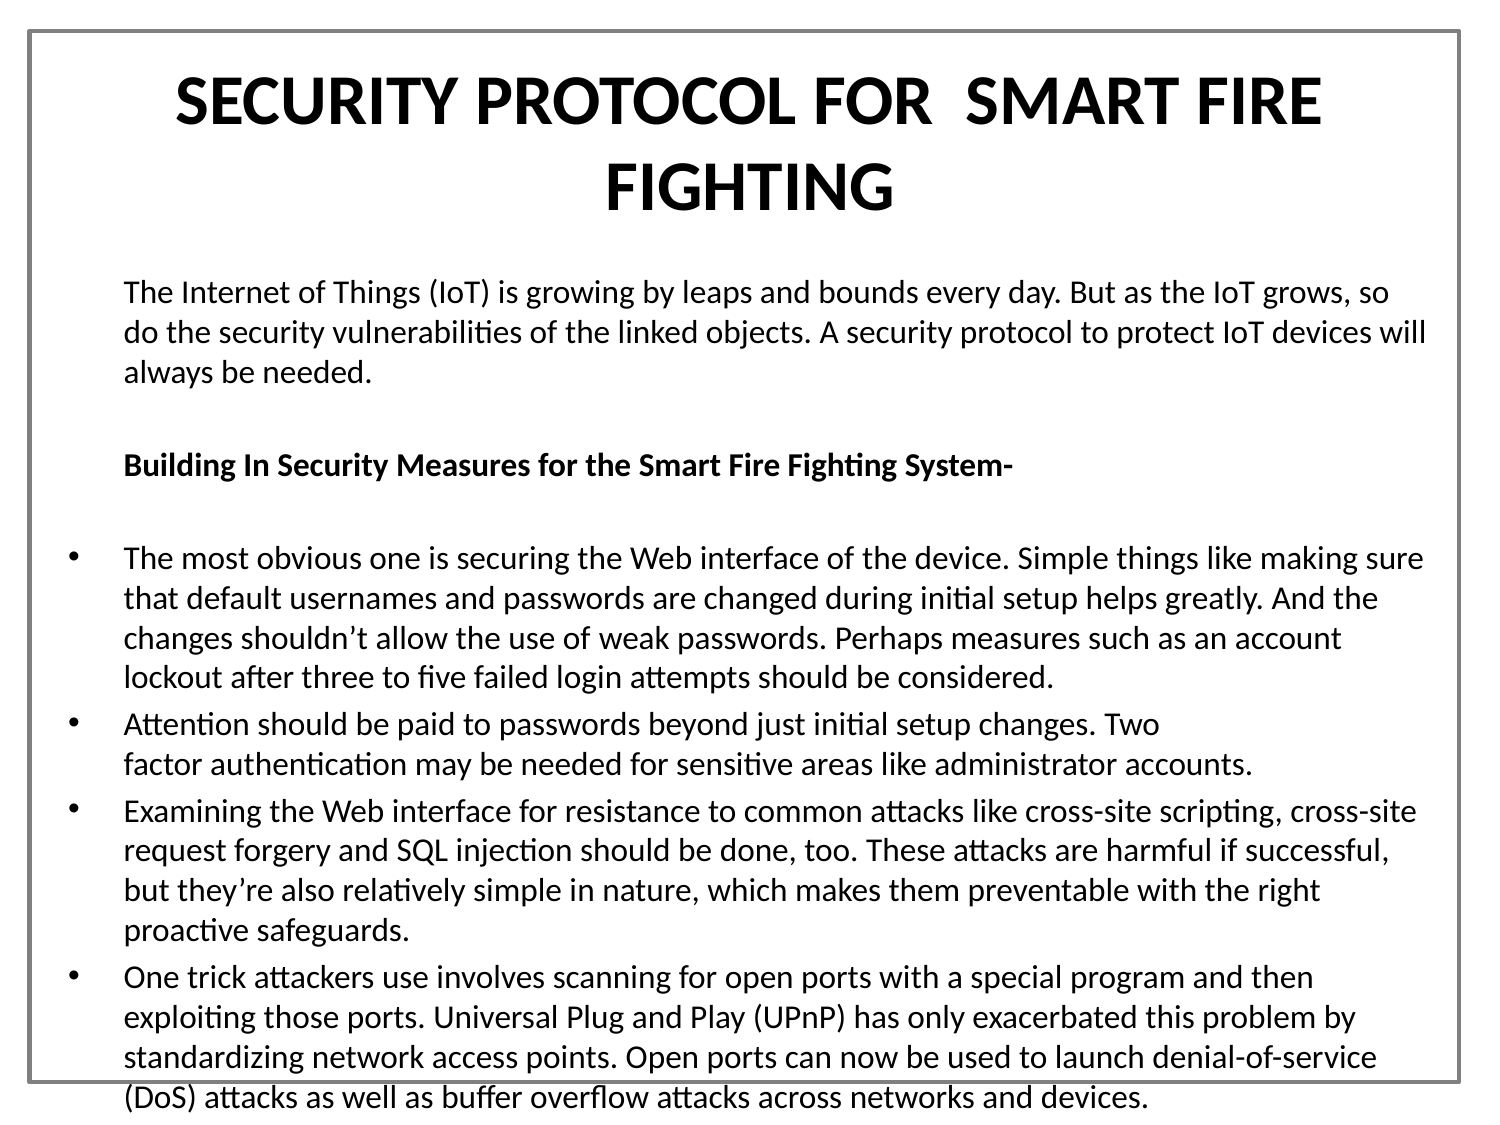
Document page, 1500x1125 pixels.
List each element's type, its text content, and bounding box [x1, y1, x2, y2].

list The Internet of Things (IoT) is growing by leaps and bounds every day. But as the IoT grows, so do the security vulnerabilities of the linked objects. A security protocol to protect IoT devices will always be needed. Building In Security Measures for the Smart Fire Fighting System- The most obvious one is securing the Web interface of the device. Simple things like making sure that default usernames and passwords are changed during initial setup helps greatly. And the changes shouldn’t allow the use of weak passwords. Perhaps measures such as an account lockout after three to five failed login attempts should be considered. Attention should be paid to passwords beyond just initial setup changes. Two factor authentication may be needed for sensitive areas like administrator accounts. Examining the Web interface for resistance to common attacks like cross-site scripting, cross-site request forgery and SQL injection should be done, too. These attacks are harmful if successful, but they’re also relatively simple in nature, which makes them preventable with the right proactive safeguards. One trick attackers use involves scanning for open ports with a special program and then exploiting those ports. Universal Plug and Play (UPnP) has only exacerbated this problem by standardizing network access points. Open ports can now be used to launch denial-of-service (DoS) attacks as well as buffer overflow attacks across networks and devices. [53, 1084, 1447, 1125]
text_box [27, 29, 1461, 1084]
